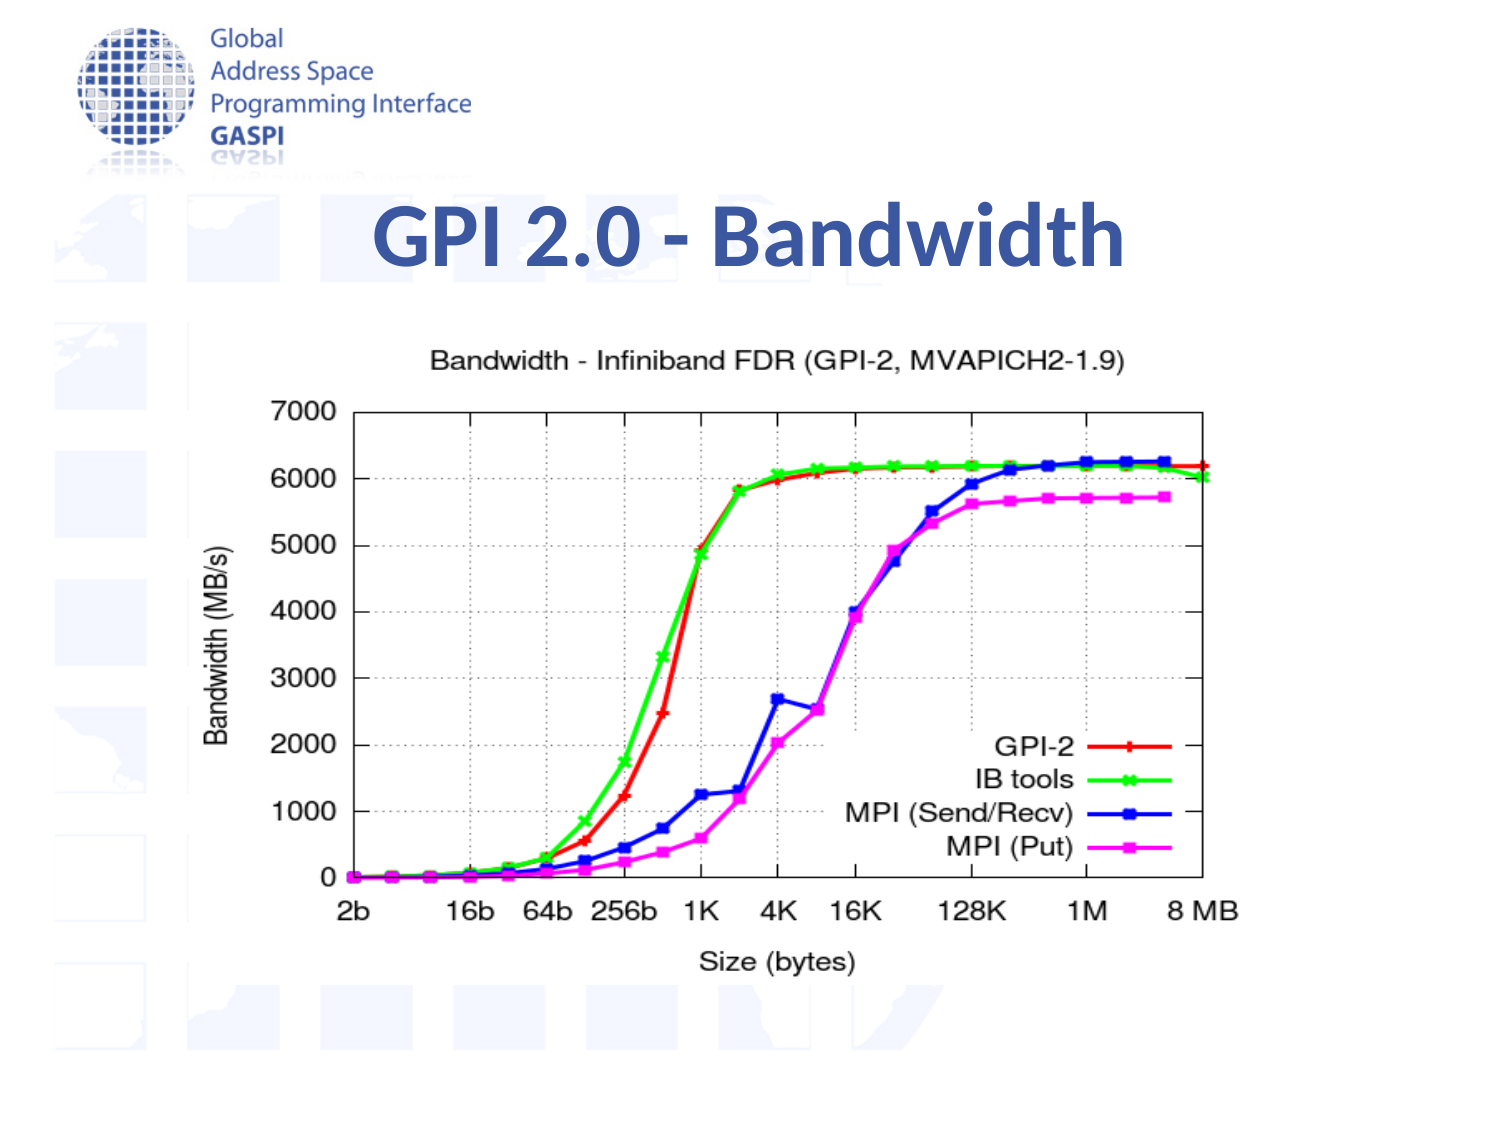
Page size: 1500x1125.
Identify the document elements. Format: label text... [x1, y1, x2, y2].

picture [0, 0, 1500, 1070]
title GPI 2.0 - Bandwidth [74, 128, 1426, 332]
